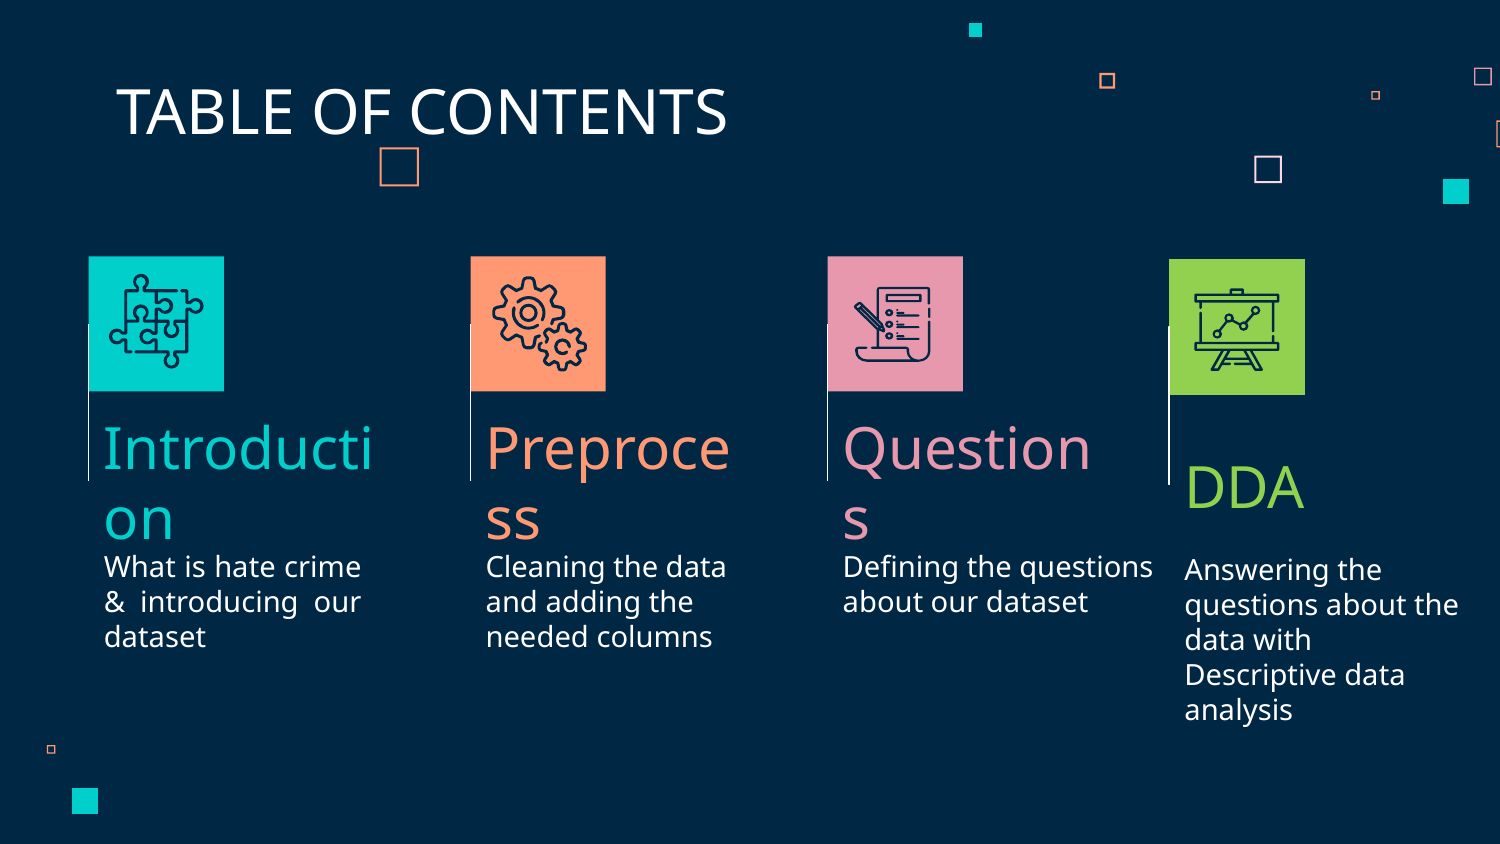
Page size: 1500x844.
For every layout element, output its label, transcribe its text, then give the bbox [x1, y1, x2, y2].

text_box [827, 256, 963, 392]
title Questions [827, 434, 1116, 529]
text_box DDA [1169, 437, 1457, 533]
subtitle Defining the questions about our dataset [827, 532, 1171, 701]
title TABLE OF CONTENTS [101, 67, 853, 163]
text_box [1194, 288, 1280, 372]
text_box [88, 256, 224, 392]
text_box [108, 273, 204, 369]
text_box [379, 147, 419, 187]
title Introduction [88, 434, 408, 529]
subtitle Cleaning the data and adding the needed columns [470, 532, 759, 627]
text_box Answering the questions about the data with Descriptive data analysis [1169, 536, 1482, 689]
title Preprocess [470, 434, 759, 529]
subtitle What is hate crime & introducing our dataset [88, 532, 377, 627]
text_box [492, 276, 588, 372]
text_box [1169, 259, 1305, 395]
text_box [470, 256, 606, 392]
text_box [853, 286, 931, 362]
